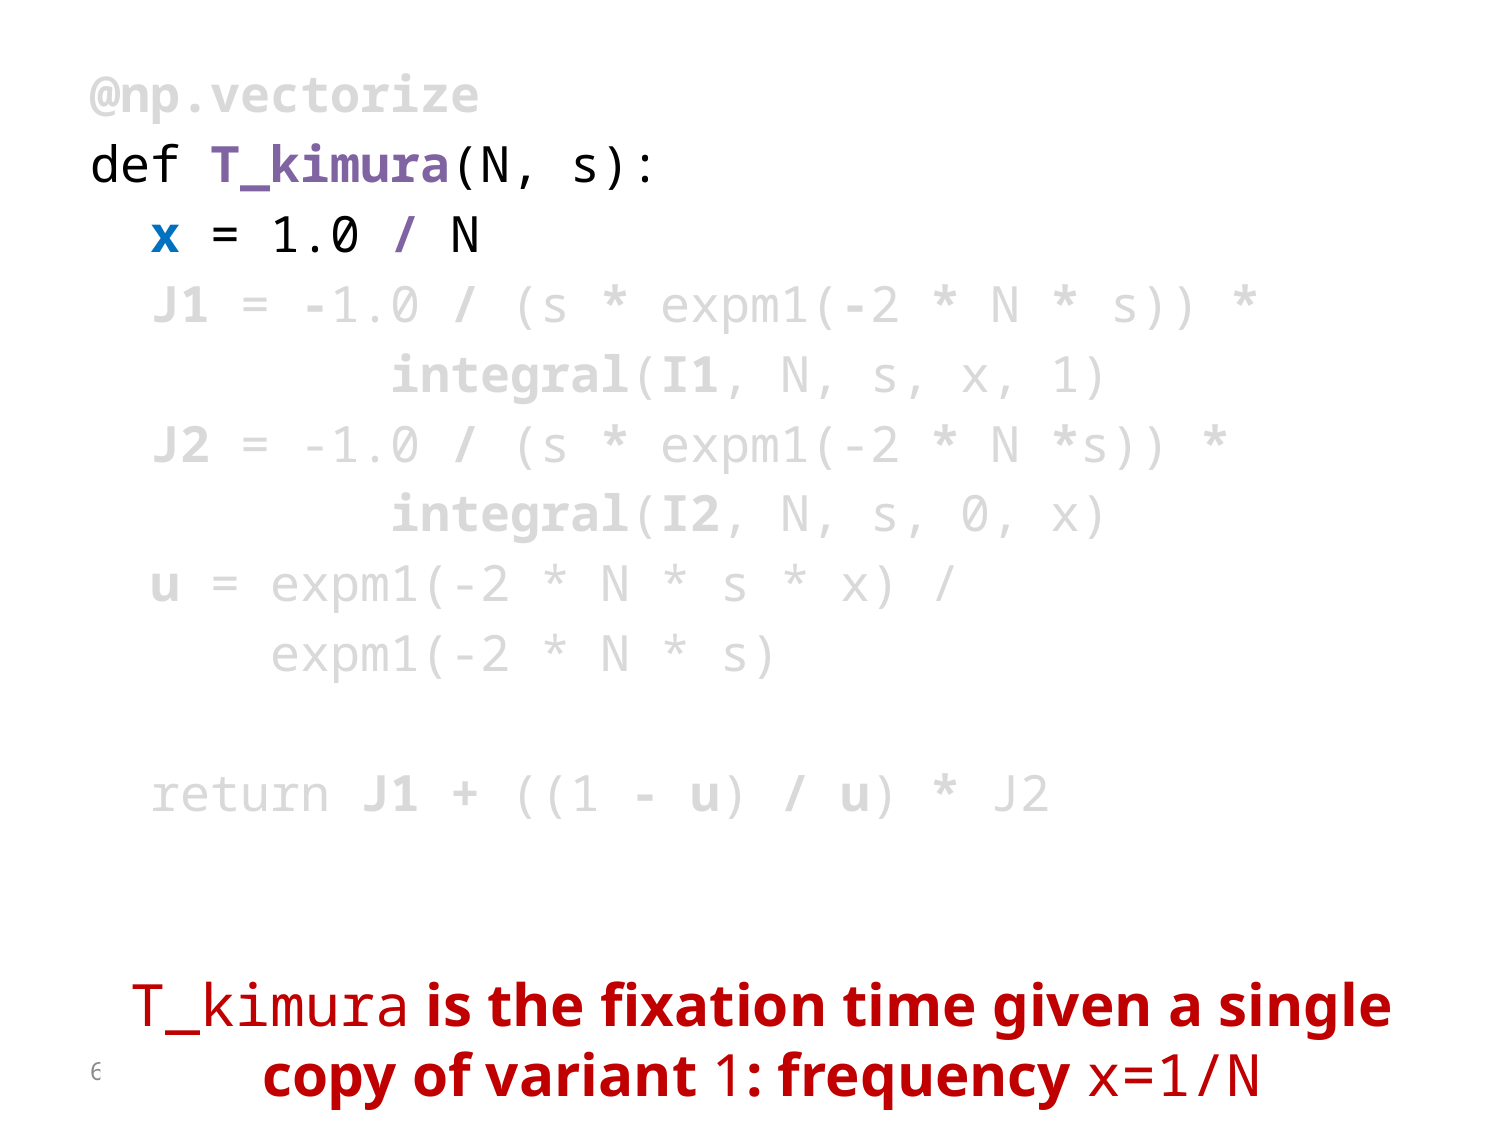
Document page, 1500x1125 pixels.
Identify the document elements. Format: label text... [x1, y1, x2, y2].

list @np.vectorize def T_kimura(N, s): x = 1.0 / N J1 = -1.0 / (s * expm1(-2 * N * s)) * integral(I1, N, s, x, 1) J2 = -1.0 / (s * expm1(-2 * N *s)) * integral(I2, N, s, 0, x) u = expm1(-2 * N * s * x) / expm1(-2 * N * s) return J1 + ((1 - u) / u) * J2 [75, 54, 1425, 1071]
slide_number 65 [75, 1042, 425, 1103]
text_box T_kimura is the fixation time given a single copy of variant 1: frequency x=1/N [100, 1071, 1424, 1116]
